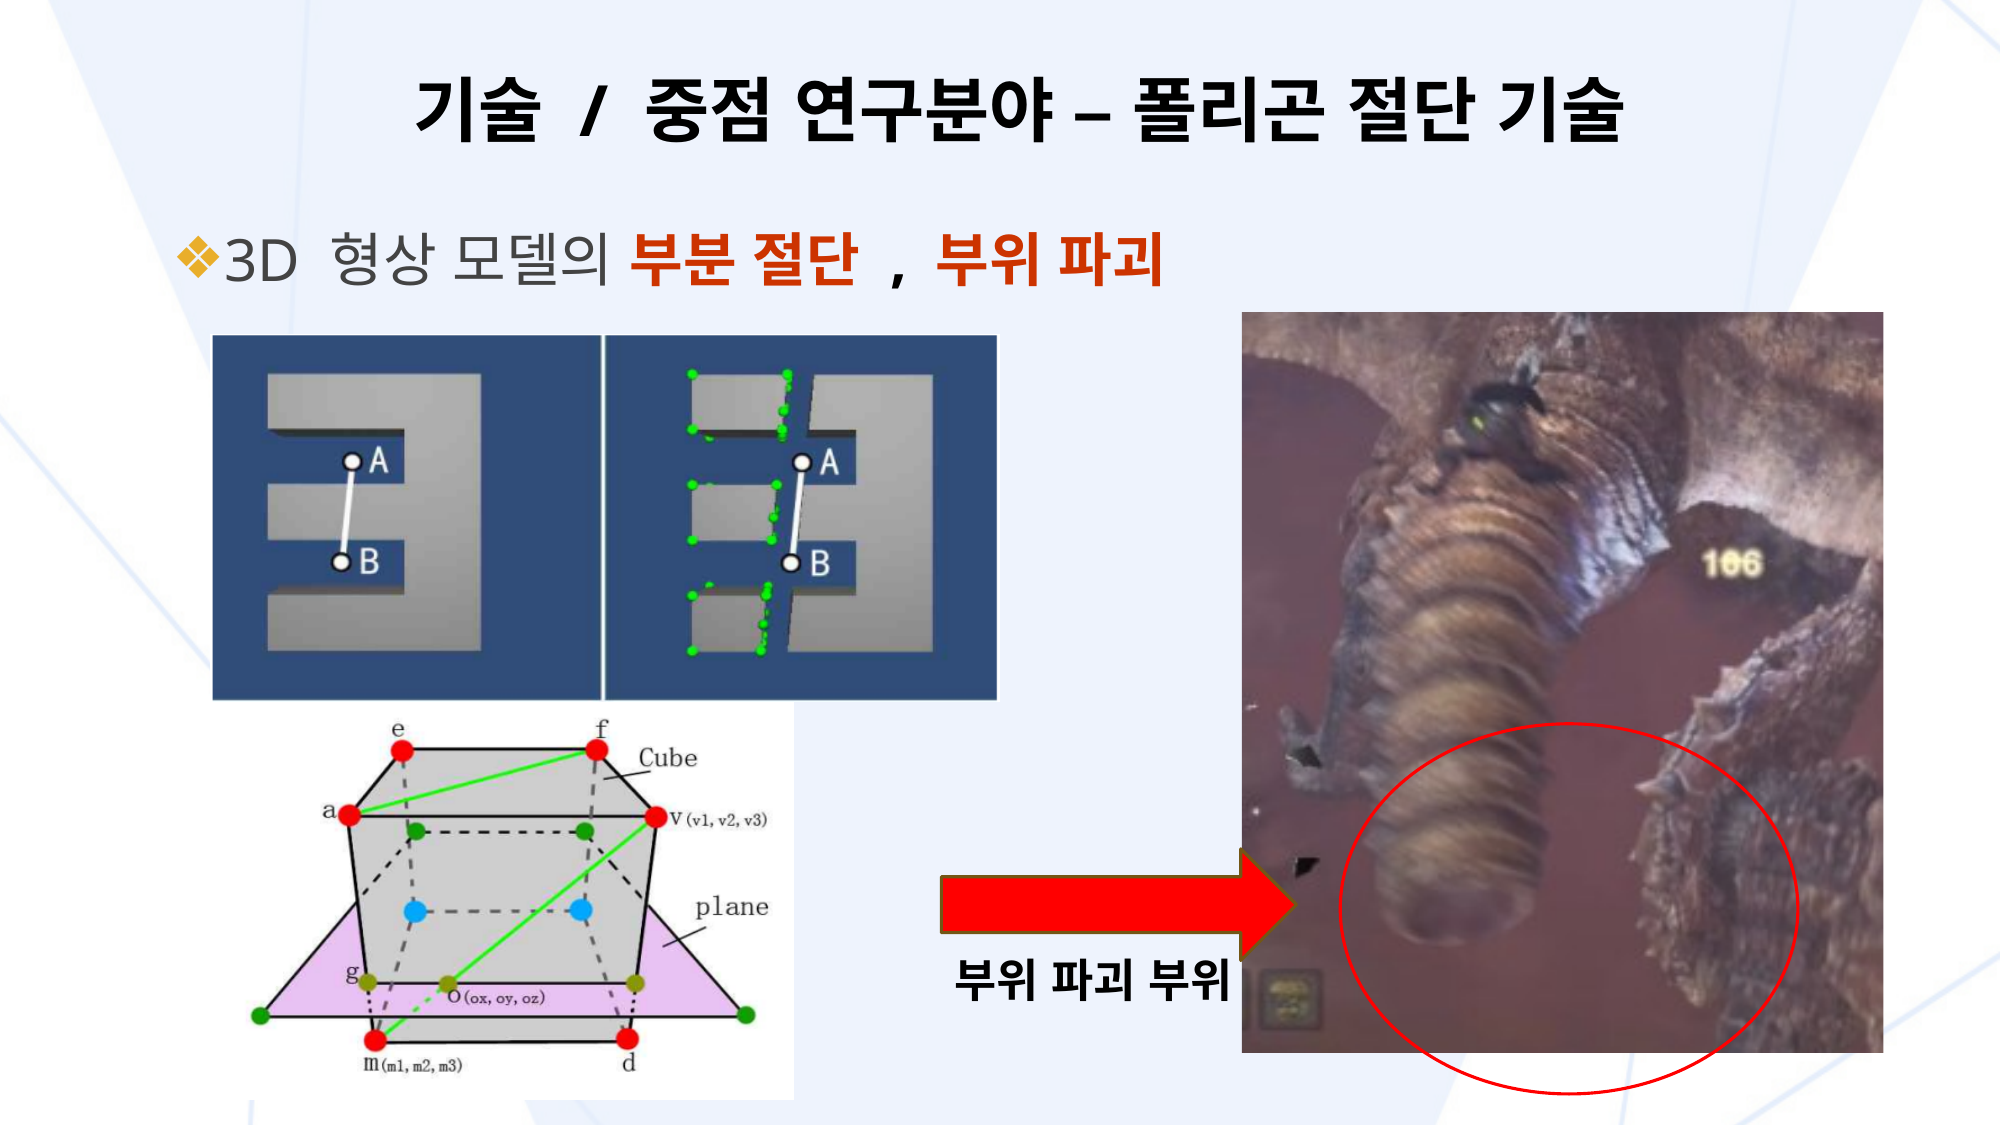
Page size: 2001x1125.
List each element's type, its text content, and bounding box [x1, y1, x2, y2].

text_box 부위 파괴 부위 [894, 944, 1235, 1014]
list 3D 형상 모델의 부분 절단 , 부위 파괴 [157, 208, 1843, 956]
title 기술 / 중점 연구분야 – 폴리곤 절단 기술 [166, 50, 1874, 177]
picture [209, 333, 1001, 1100]
picture [1241, 311, 1884, 1053]
text_box [1437, 1062, 1701, 1096]
text_box [939, 875, 1235, 935]
